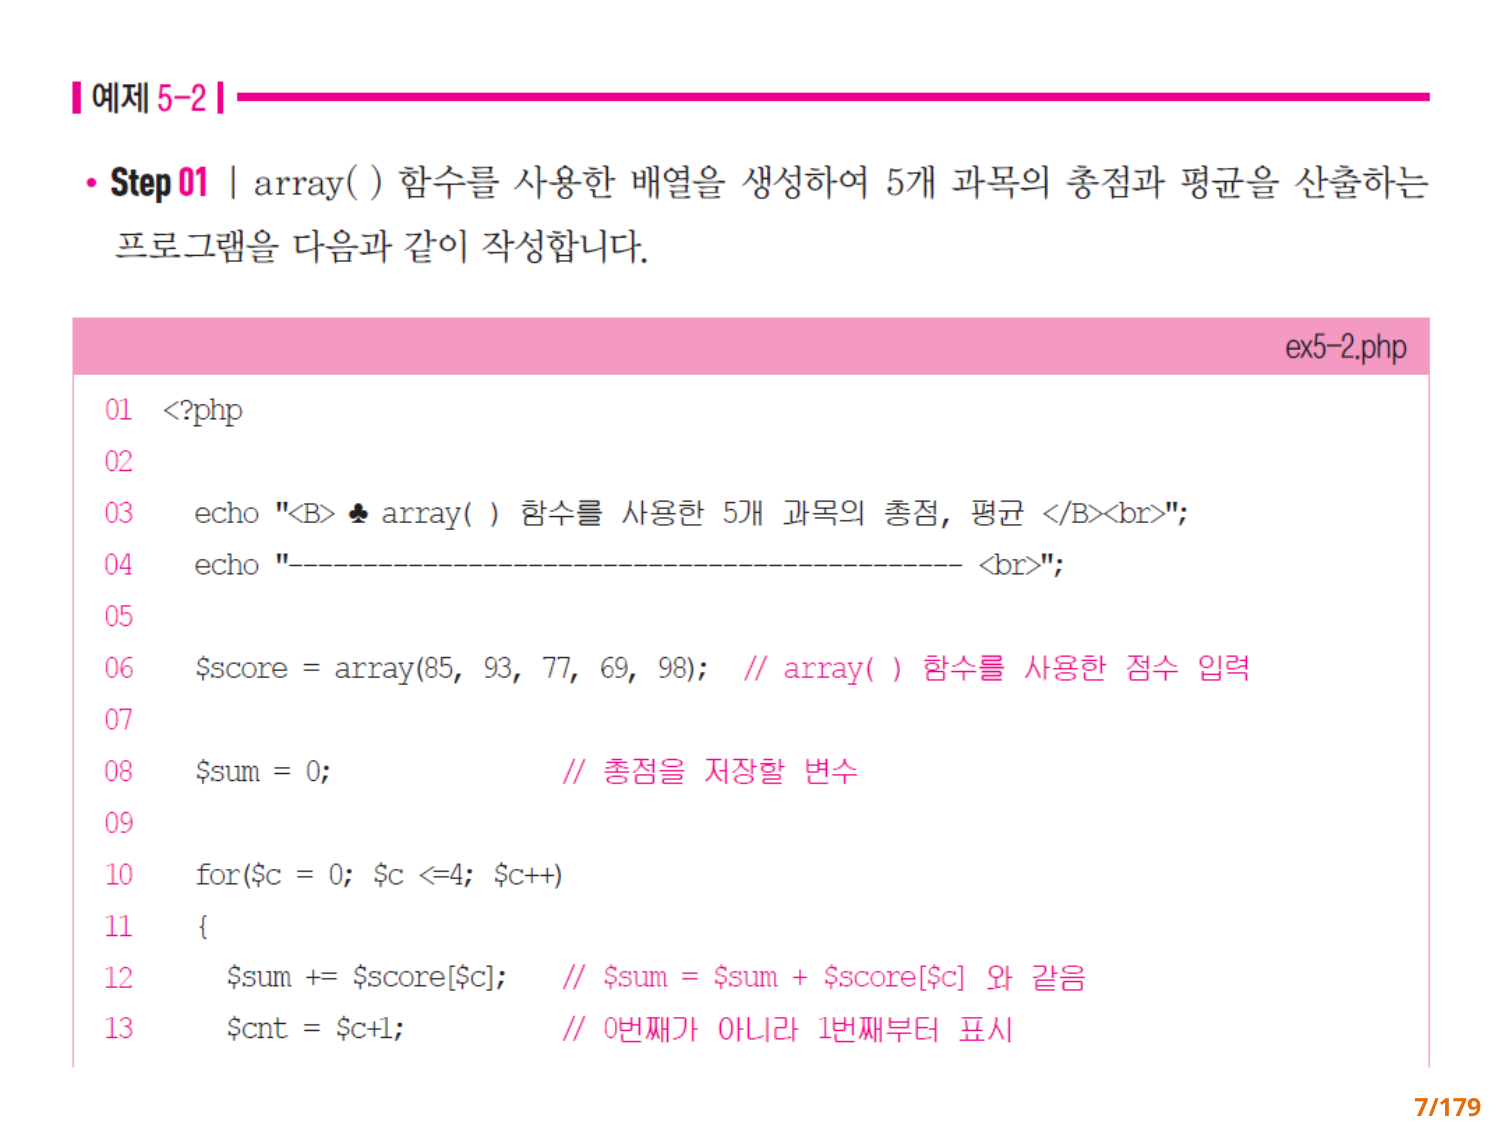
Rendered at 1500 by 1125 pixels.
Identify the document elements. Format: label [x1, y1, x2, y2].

picture [41, 65, 1459, 1083]
